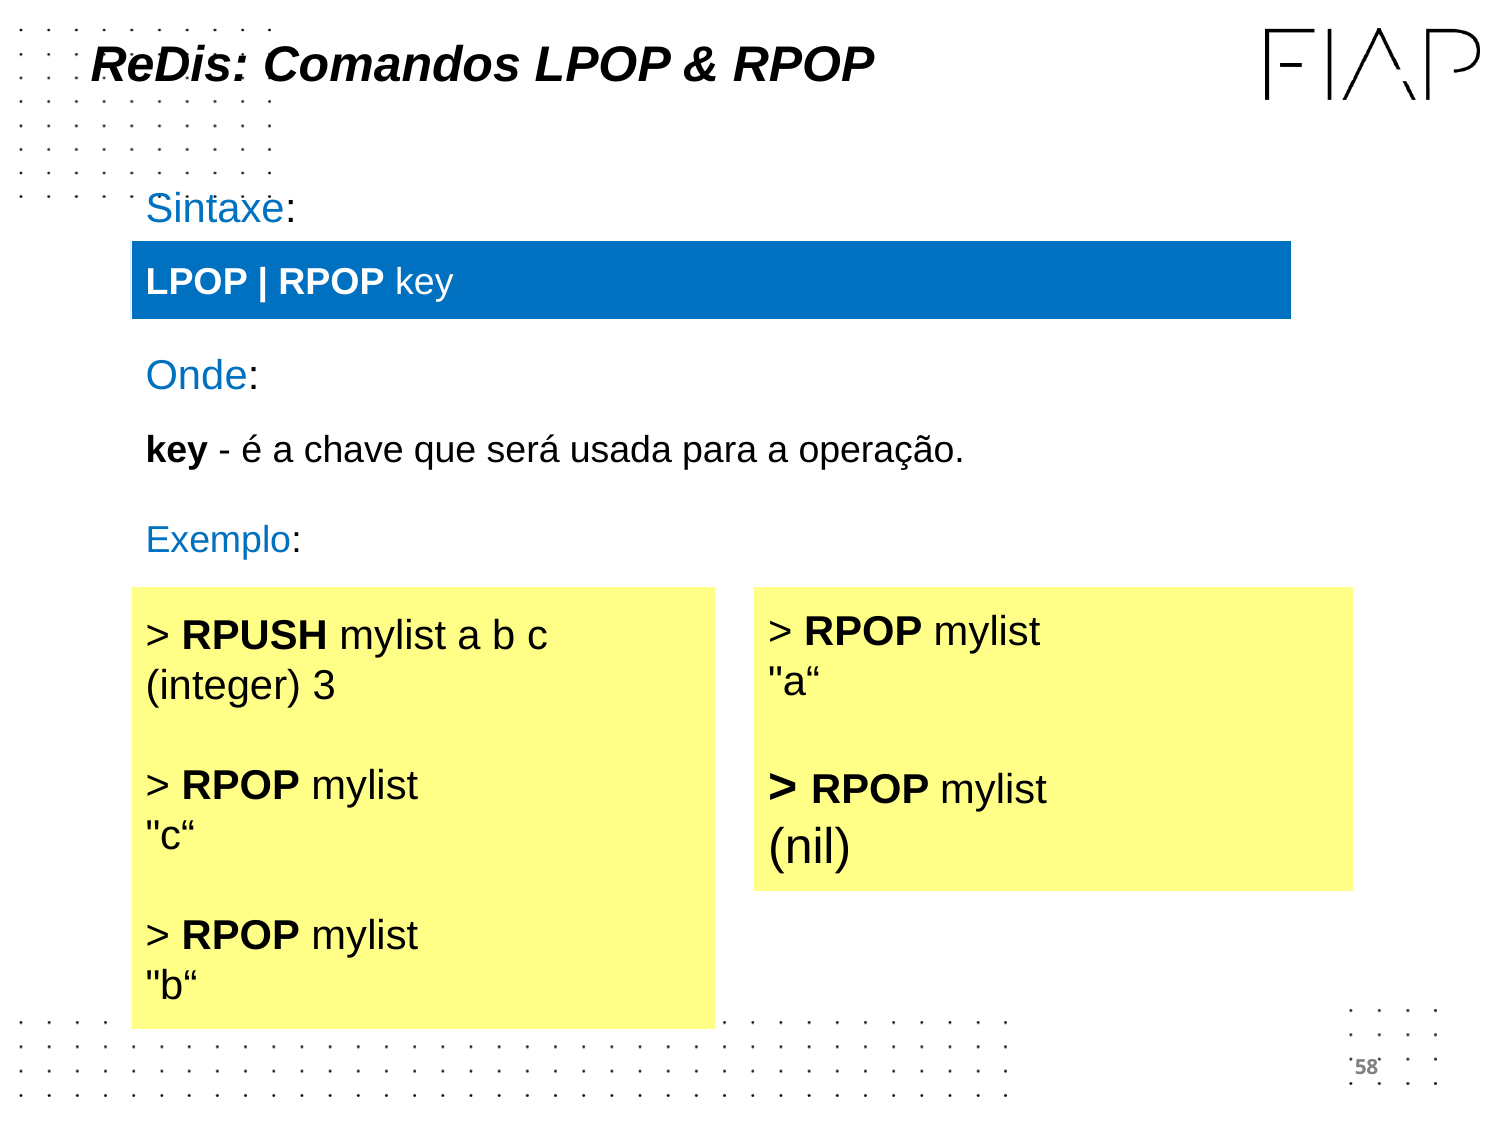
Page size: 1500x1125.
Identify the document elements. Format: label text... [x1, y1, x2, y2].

picture [1265, 28, 1480, 100]
text_box Sintaxe: Onde: key - é a chave que será usada para a operação. Exemplo: [130, 173, 1334, 567]
picture [1344, 1007, 1437, 1085]
title ReDis: Comandos LPOP & RPOP [75, 30, 1258, 157]
picture [19, 1019, 1007, 1097]
text_box > RPOP mylist "a“ > RPOP mylist (nil) [751, 584, 1355, 893]
text_box LPOP | RPOP key [129, 239, 1293, 321]
text_box > RPUSH mylist a b c (integer) 3 > RPOP mylist "c“ > RPOP mylist "b“ [129, 584, 717, 1031]
picture [19, 28, 271, 198]
